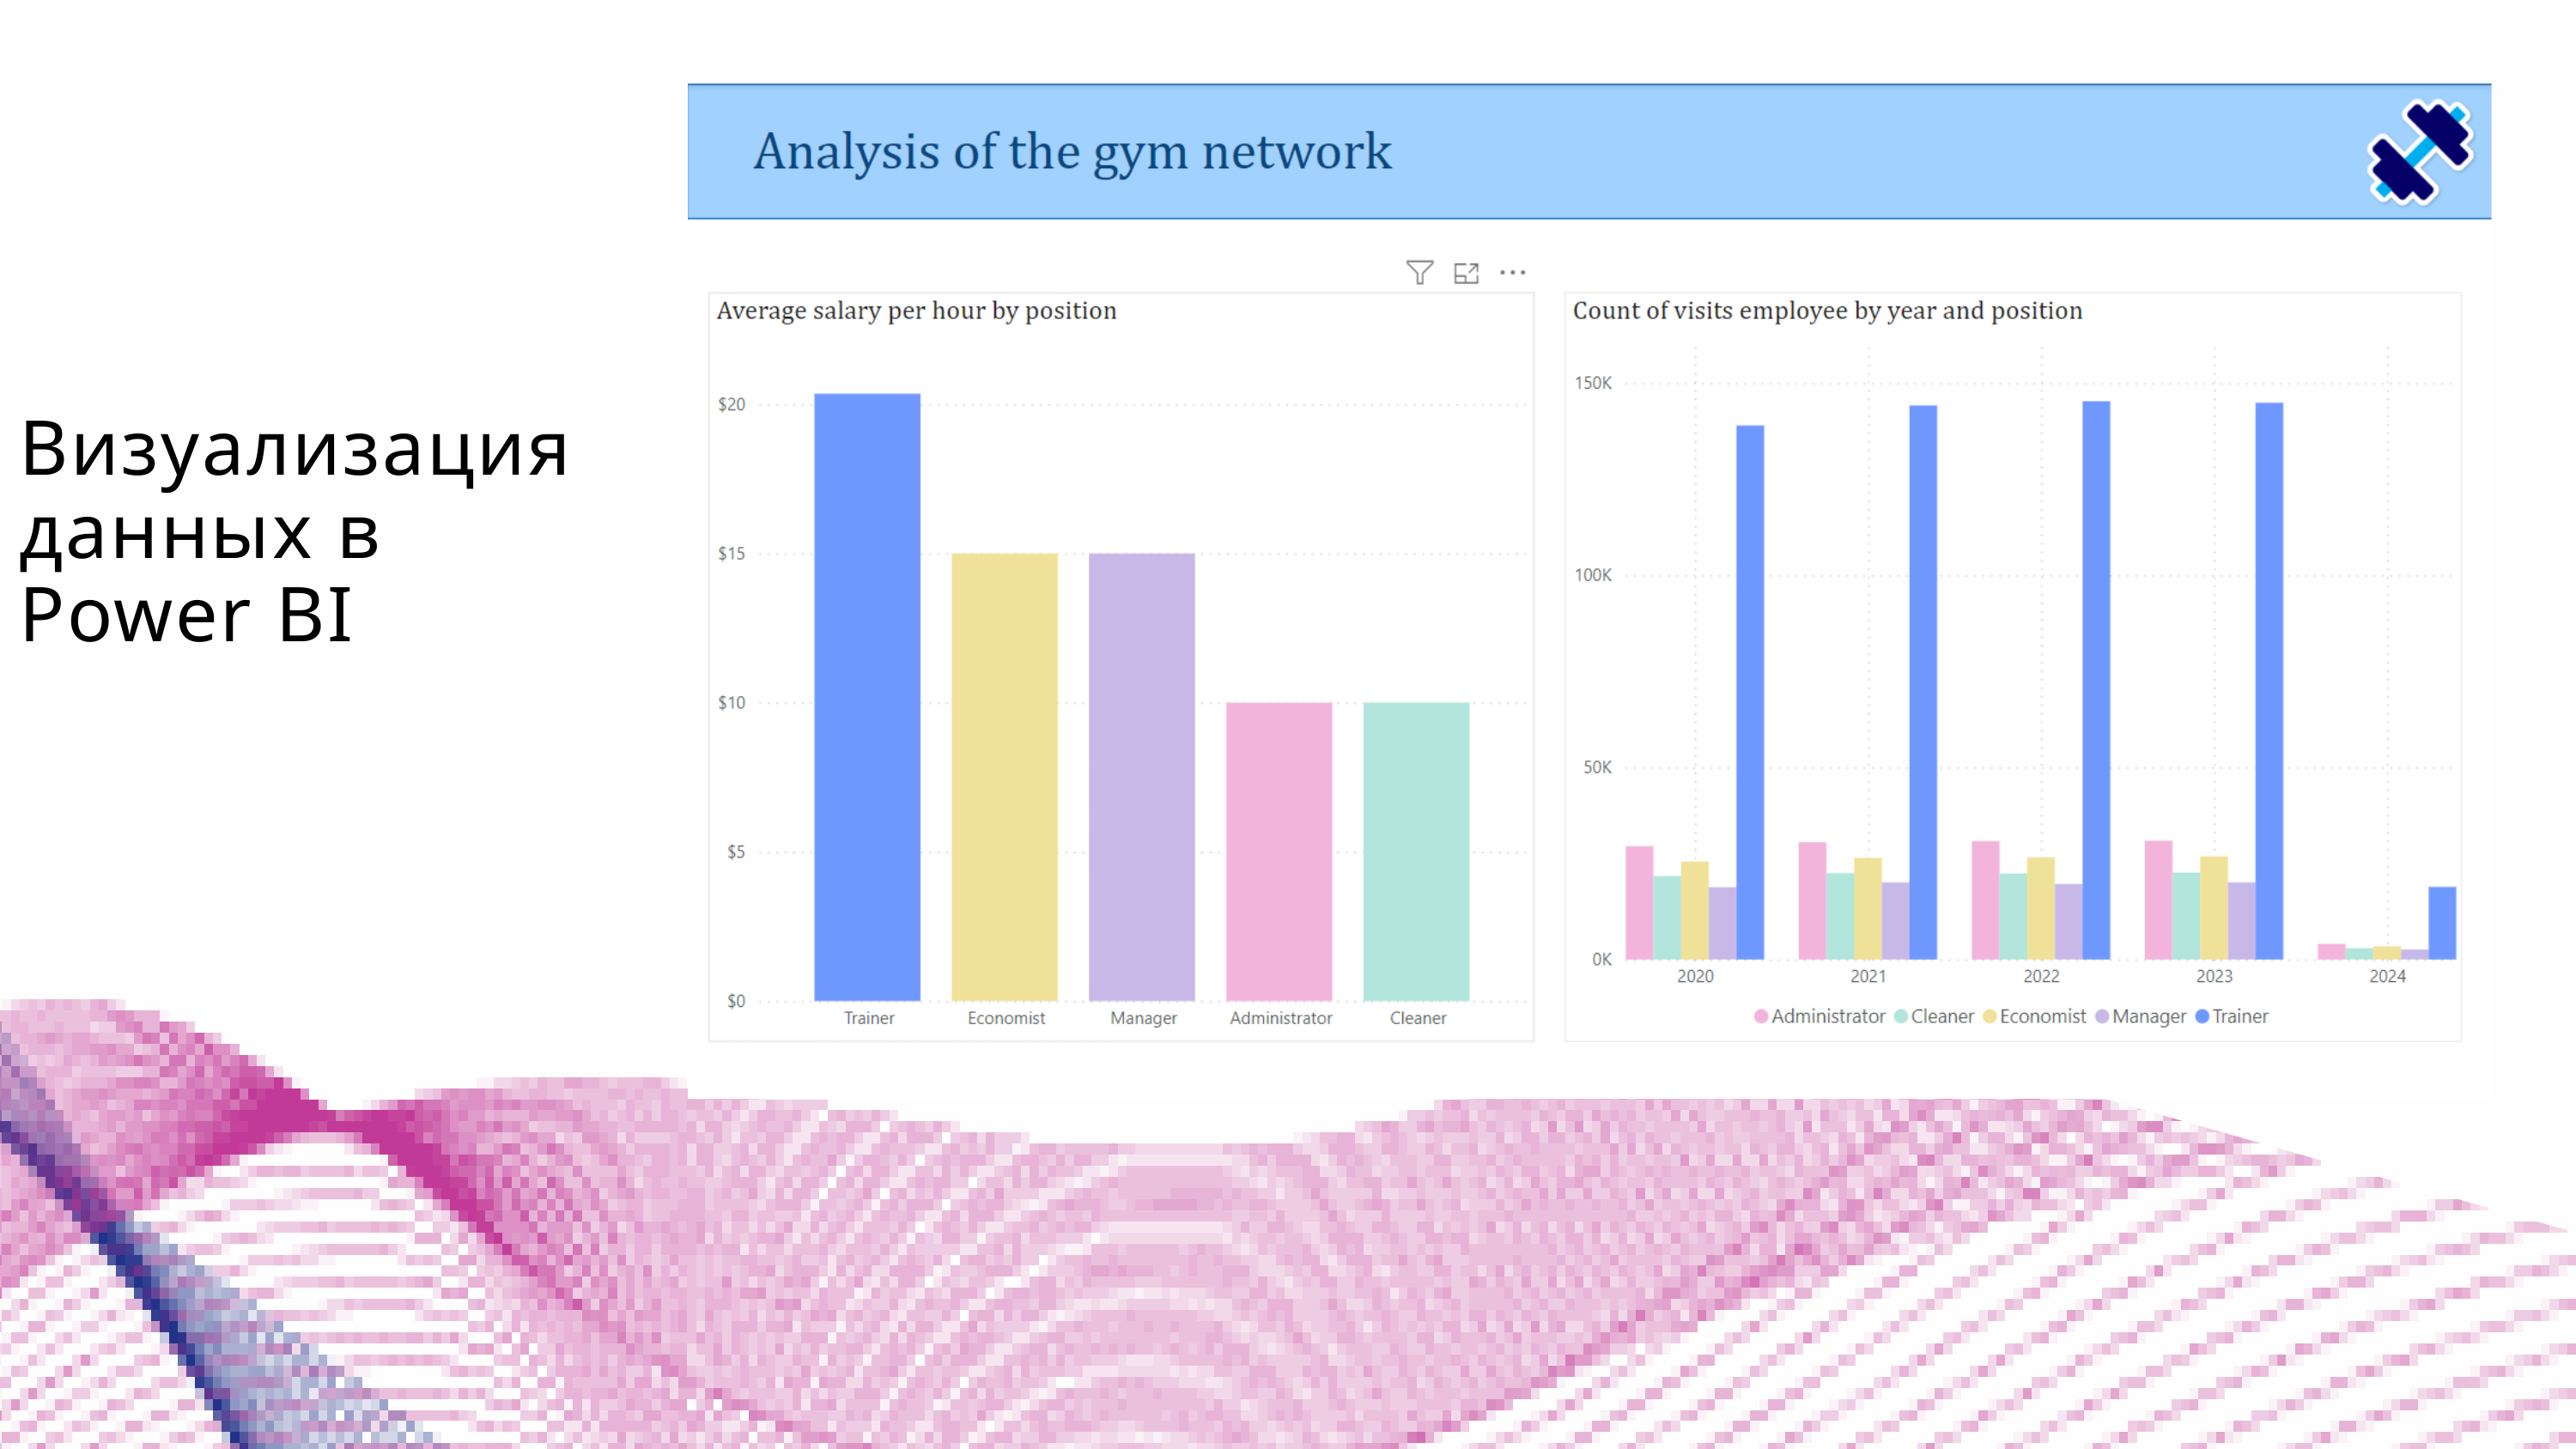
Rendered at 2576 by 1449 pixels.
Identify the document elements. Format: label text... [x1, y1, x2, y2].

text_box [688, 82, 2492, 1099]
text_box [0, 501, 2576, 1449]
text_box Визуализация данных в Power BI [19, 406, 689, 657]
